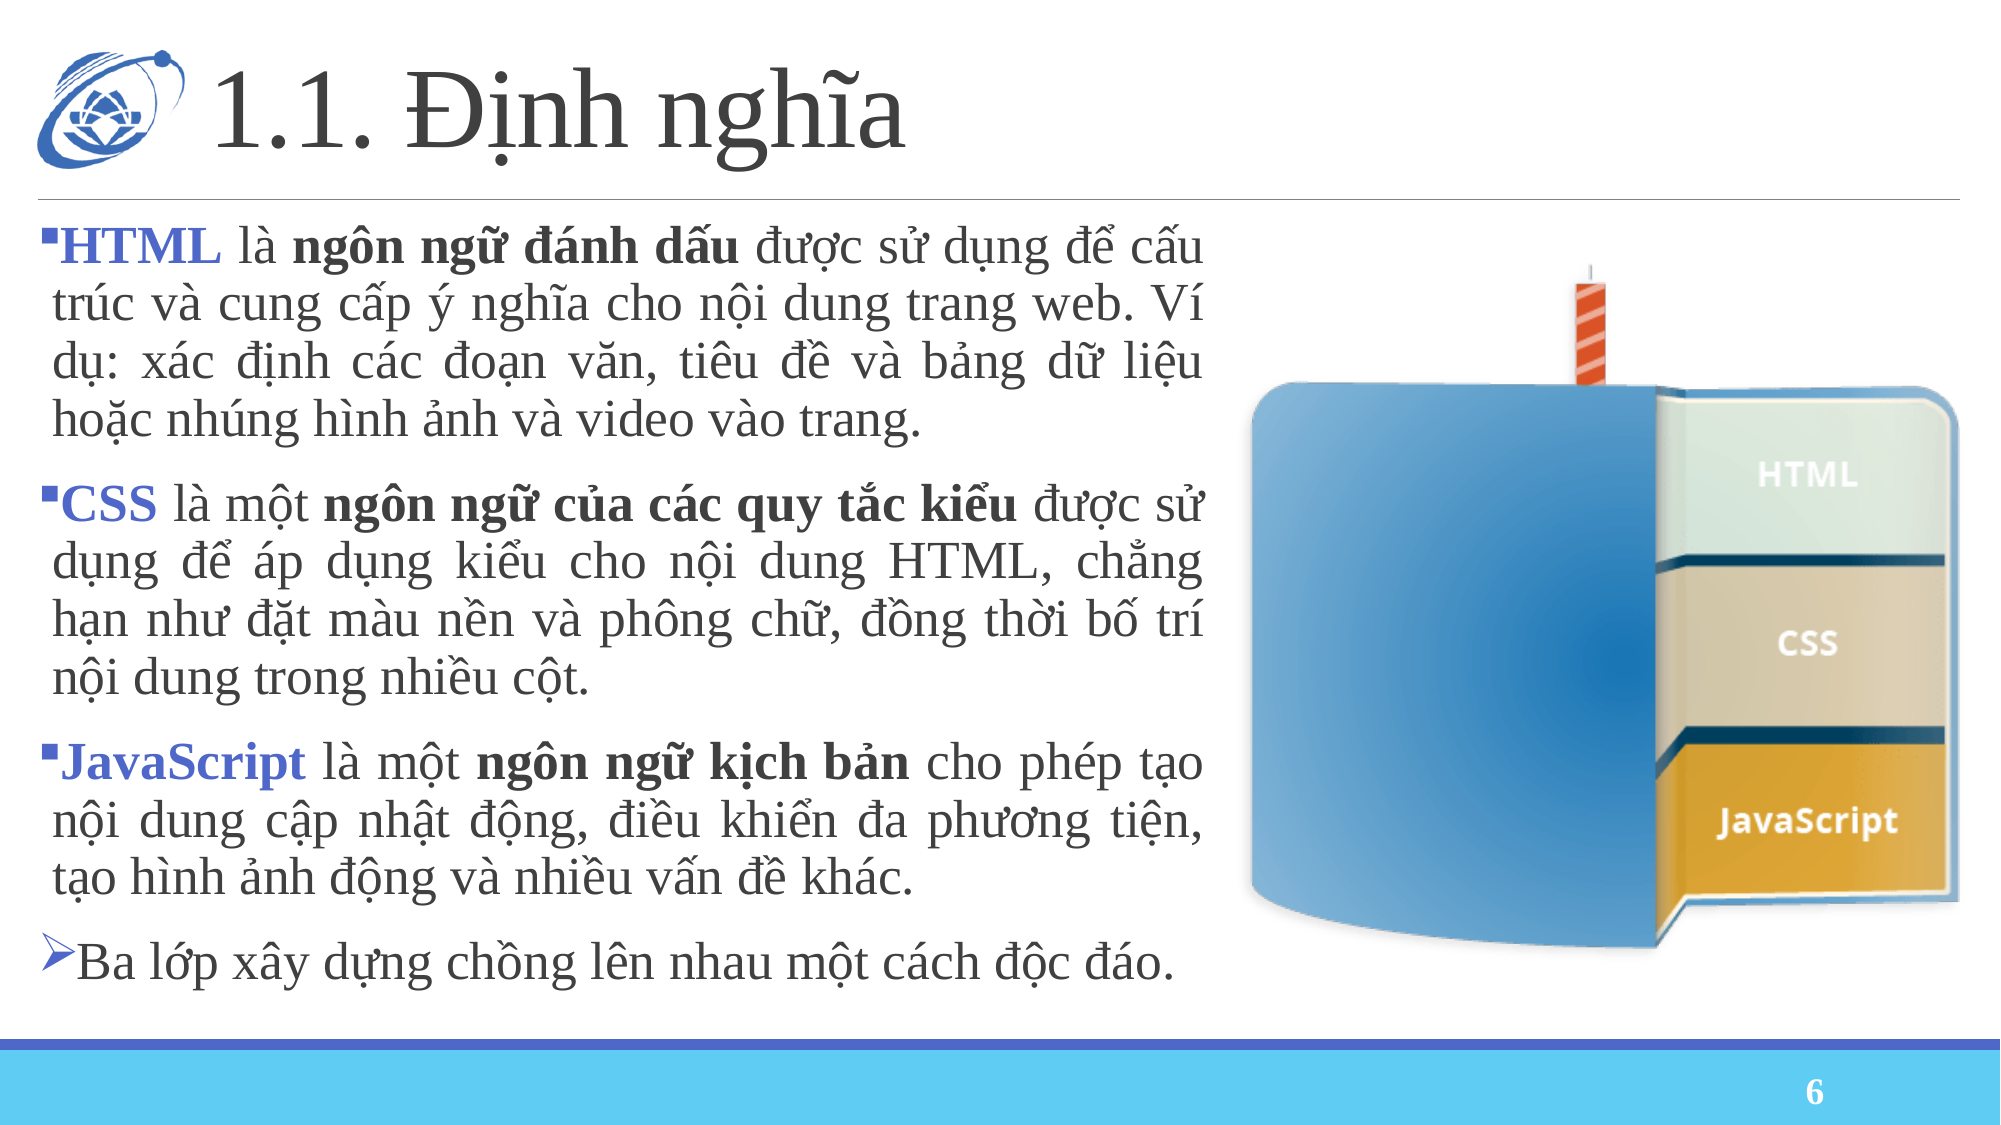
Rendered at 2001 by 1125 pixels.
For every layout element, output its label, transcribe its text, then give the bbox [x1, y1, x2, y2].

title 1.1. Định nghĩa [193, 47, 1961, 192]
slide_number 6 [1624, 1059, 1840, 1120]
list HTML là ngôn ngữ đánh dấu được sử dụng để cấu trúc và cung cấp ý nghĩa cho nội dung trang web. Ví dụ: xác định các đoạn văn, tiêu đề và bảng dữ liệu hoặc nhúng hình ảnh và video vào trang. CSS là một ngôn ngữ của các quy tắc kiểu được sử dụng để áp dụng kiểu cho nội dung HTML, chẳng hạn như đặt màu nền và phông chữ, đồng thời bố trí nội dung trong nhiều cột. JavaScript là một ngôn ngữ kịch bản cho phép tạo nội dung cập nhật động, điều khiển đa phương tiện, tạo hình ảnh động và nhiều vấn đề khác. Ba lớp xây dựng chồng lên nhau một cách độc đáo. [37, 209, 1205, 1011]
picture [1231, 251, 1970, 969]
picture [37, 34, 185, 183]
